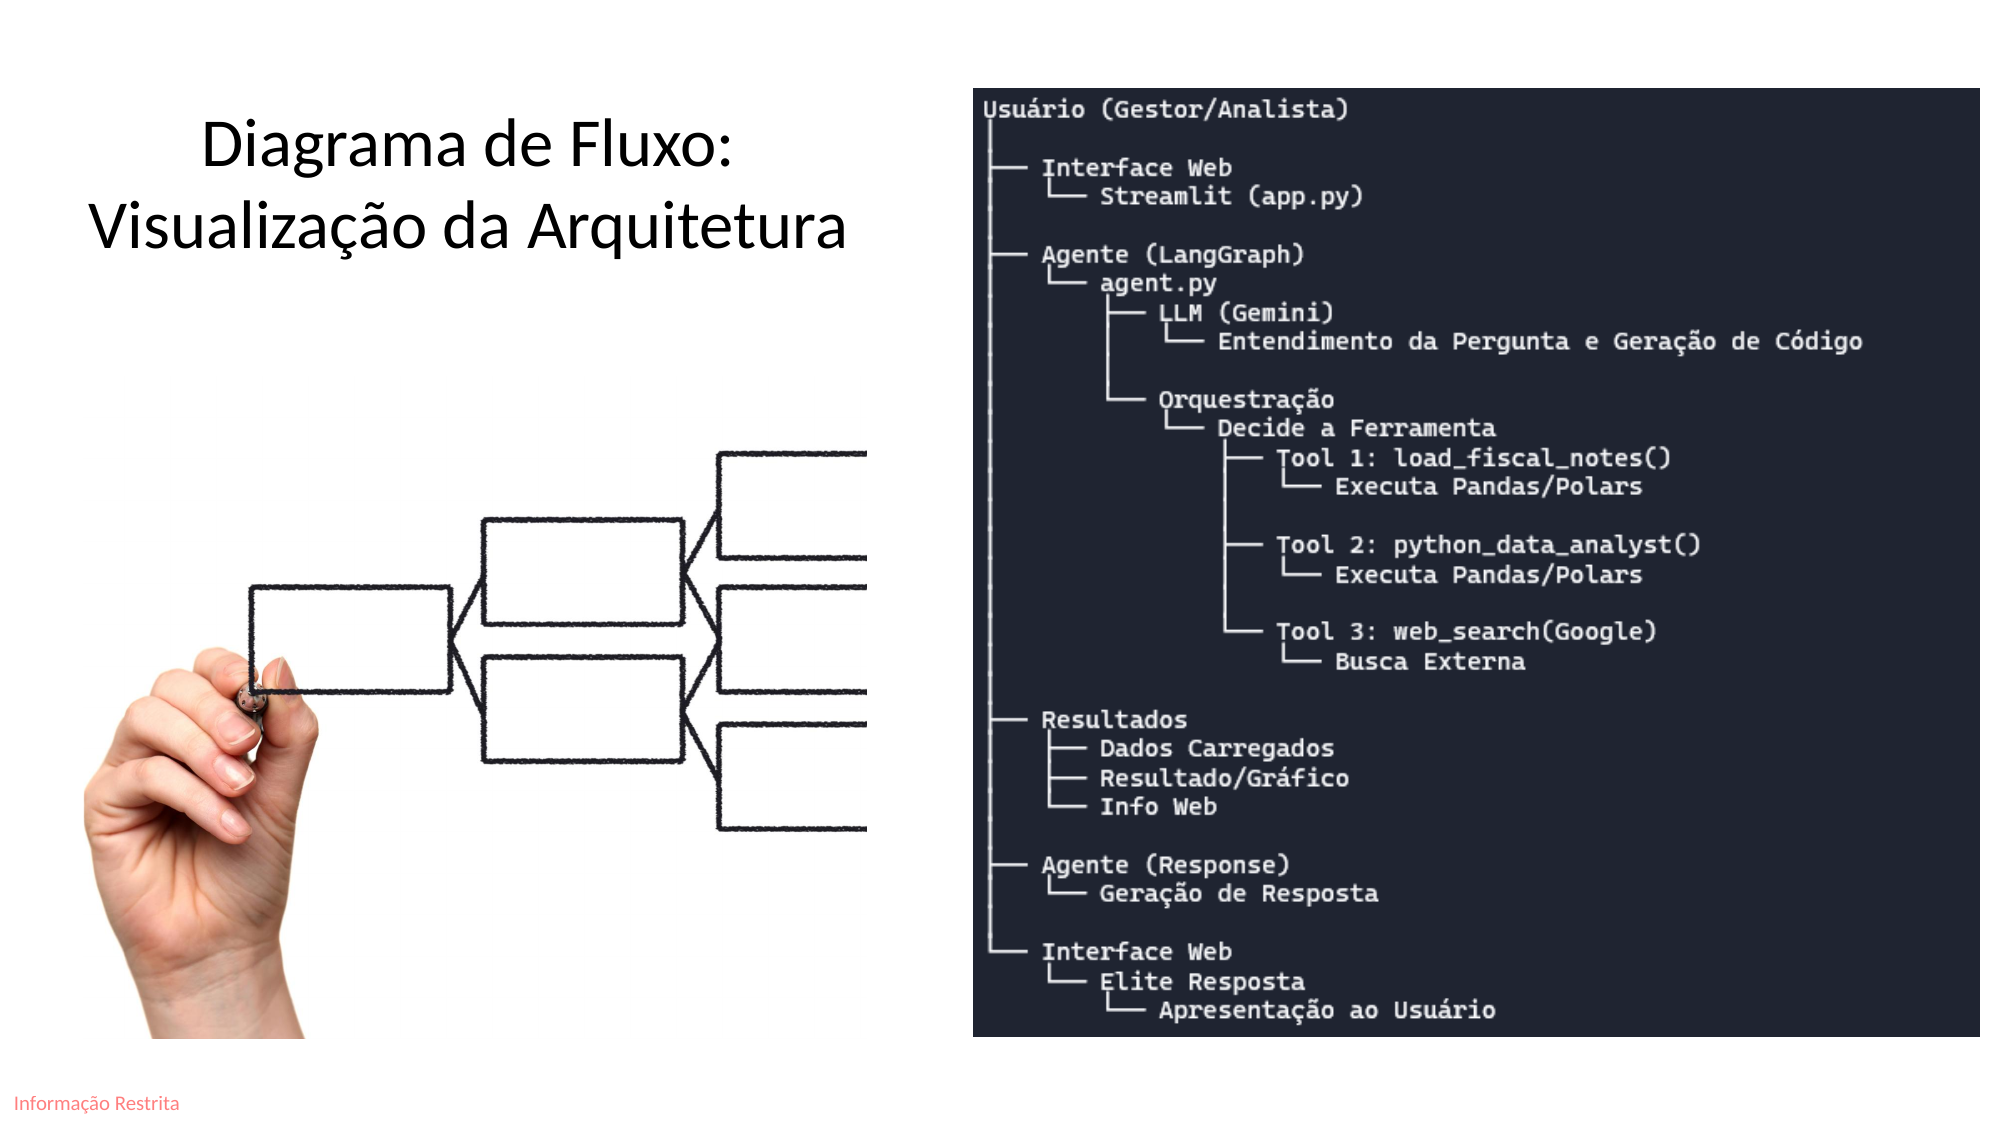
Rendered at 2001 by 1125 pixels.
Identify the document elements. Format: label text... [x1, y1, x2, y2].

picture [83, 375, 868, 1039]
title Diagrama de Fluxo: Visualização da Arquitetura [70, 90, 867, 329]
picture [973, 87, 1980, 1038]
